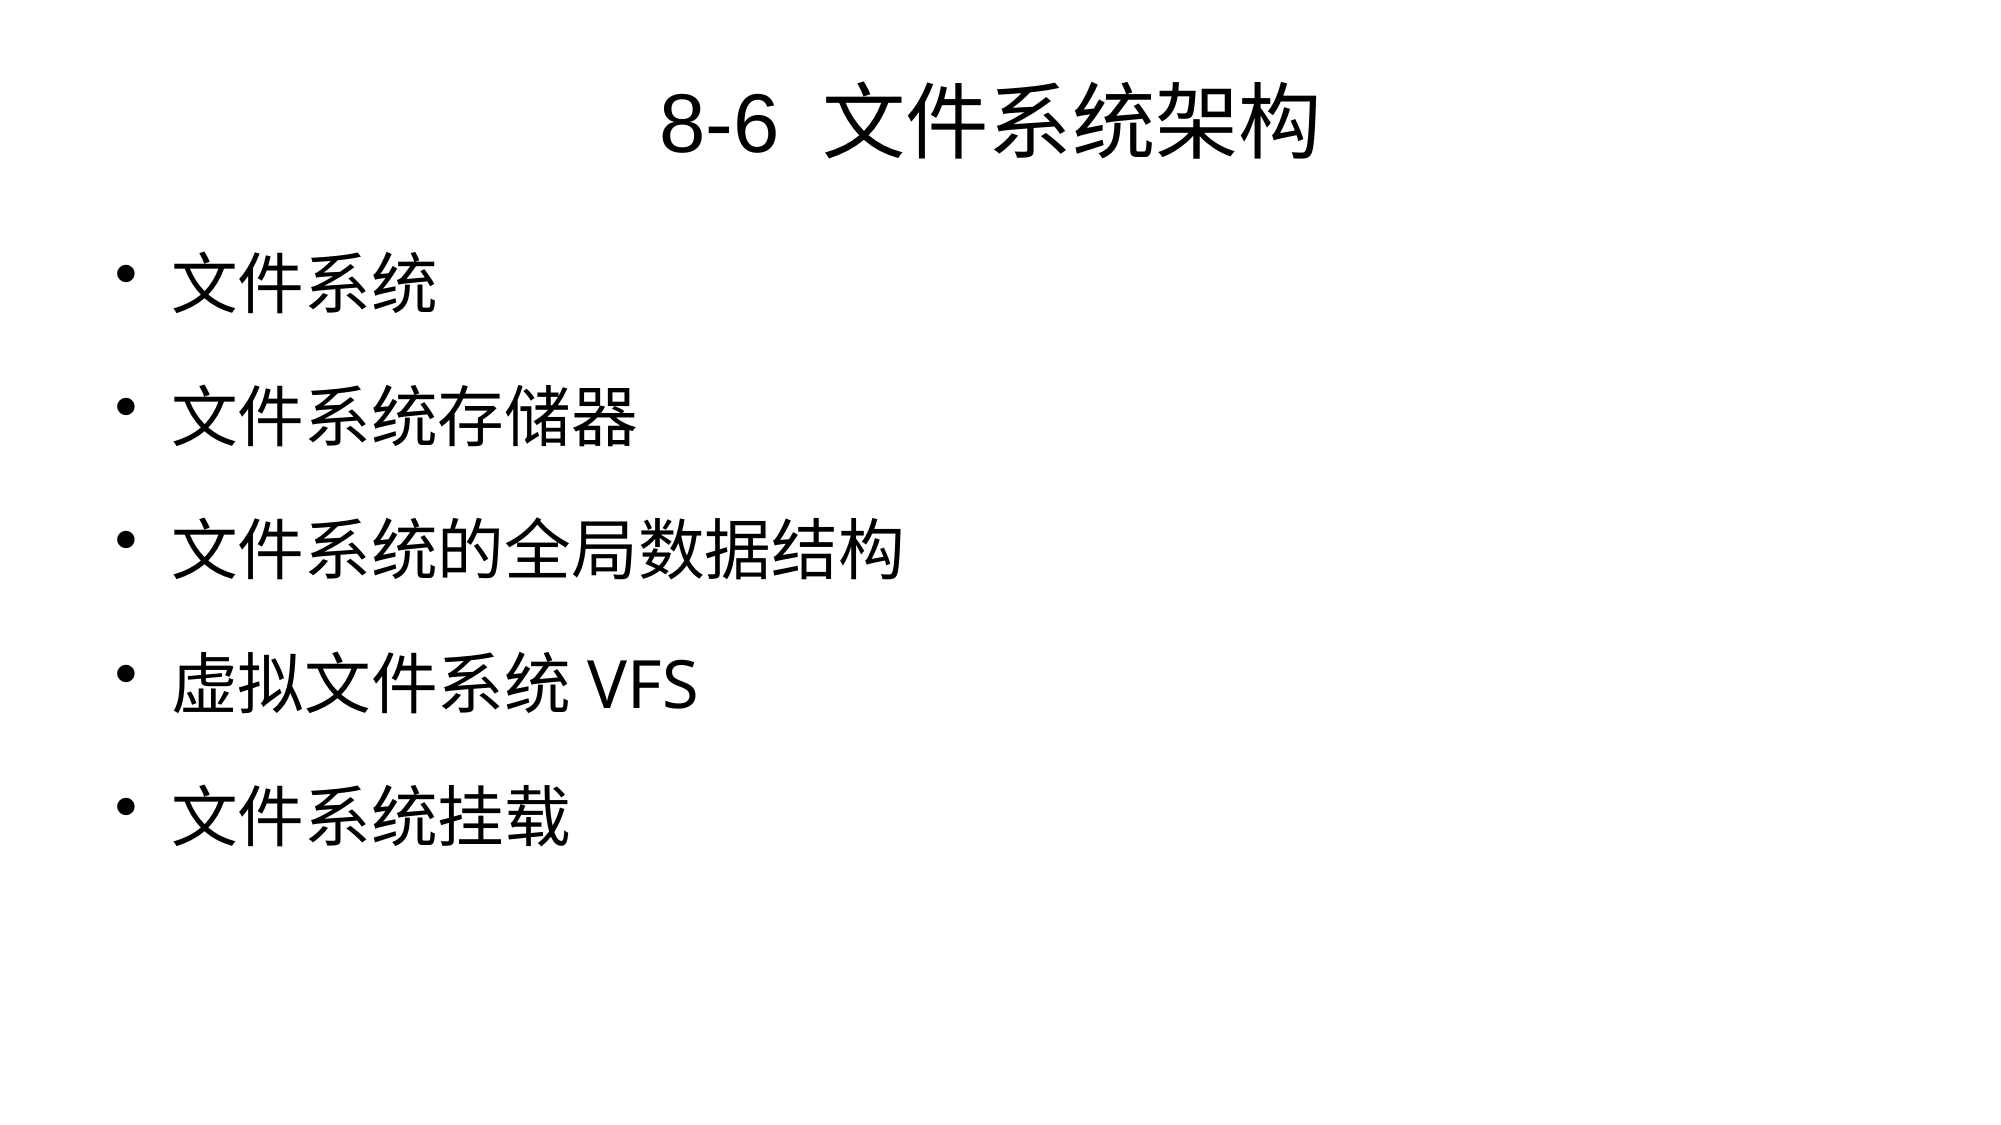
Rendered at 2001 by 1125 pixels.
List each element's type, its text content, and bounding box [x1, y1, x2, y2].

title 8-6 文件系统架构 [99, 44, 1901, 193]
list 文件系统 文件系统存储器 文件系统的全局数据结构 虚拟文件系统VFS 文件系统挂载 [99, 193, 1901, 1006]
